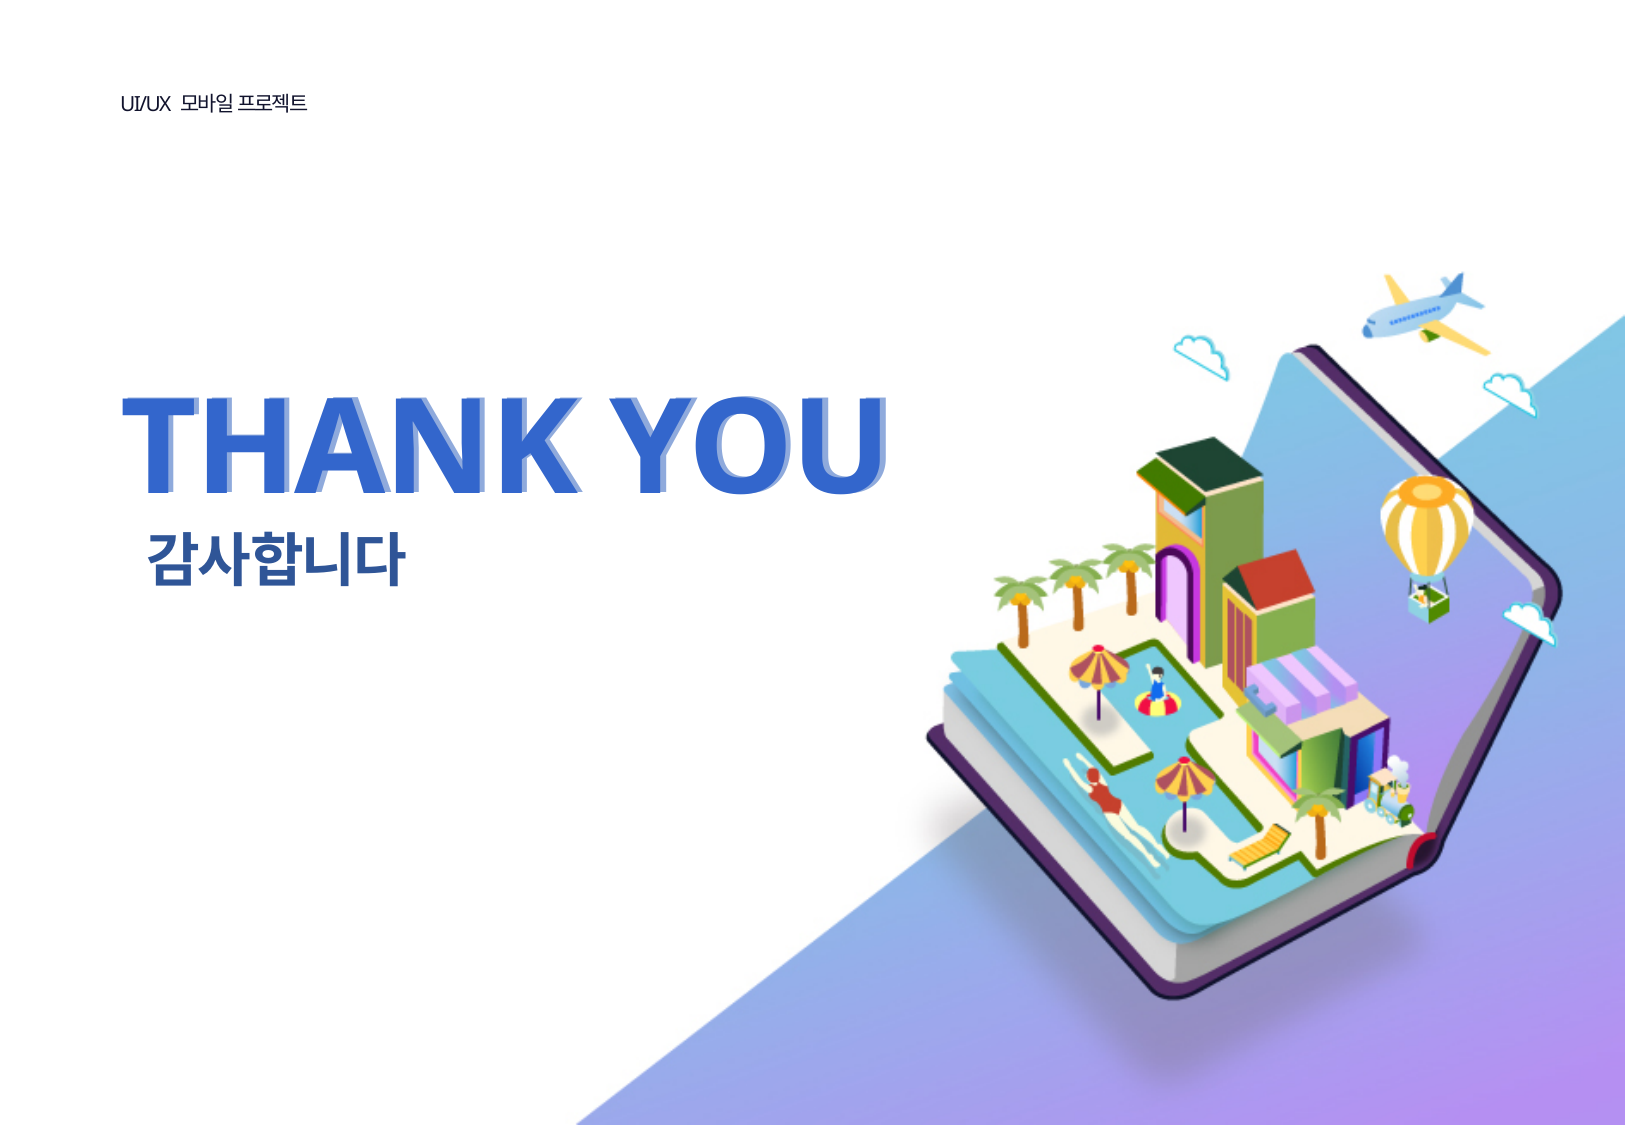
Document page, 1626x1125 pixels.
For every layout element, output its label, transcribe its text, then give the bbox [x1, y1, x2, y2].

text_box UI/UX 모바일 프로젝트 [105, 79, 356, 124]
picture [543, 242, 1625, 1125]
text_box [105, 353, 1009, 602]
